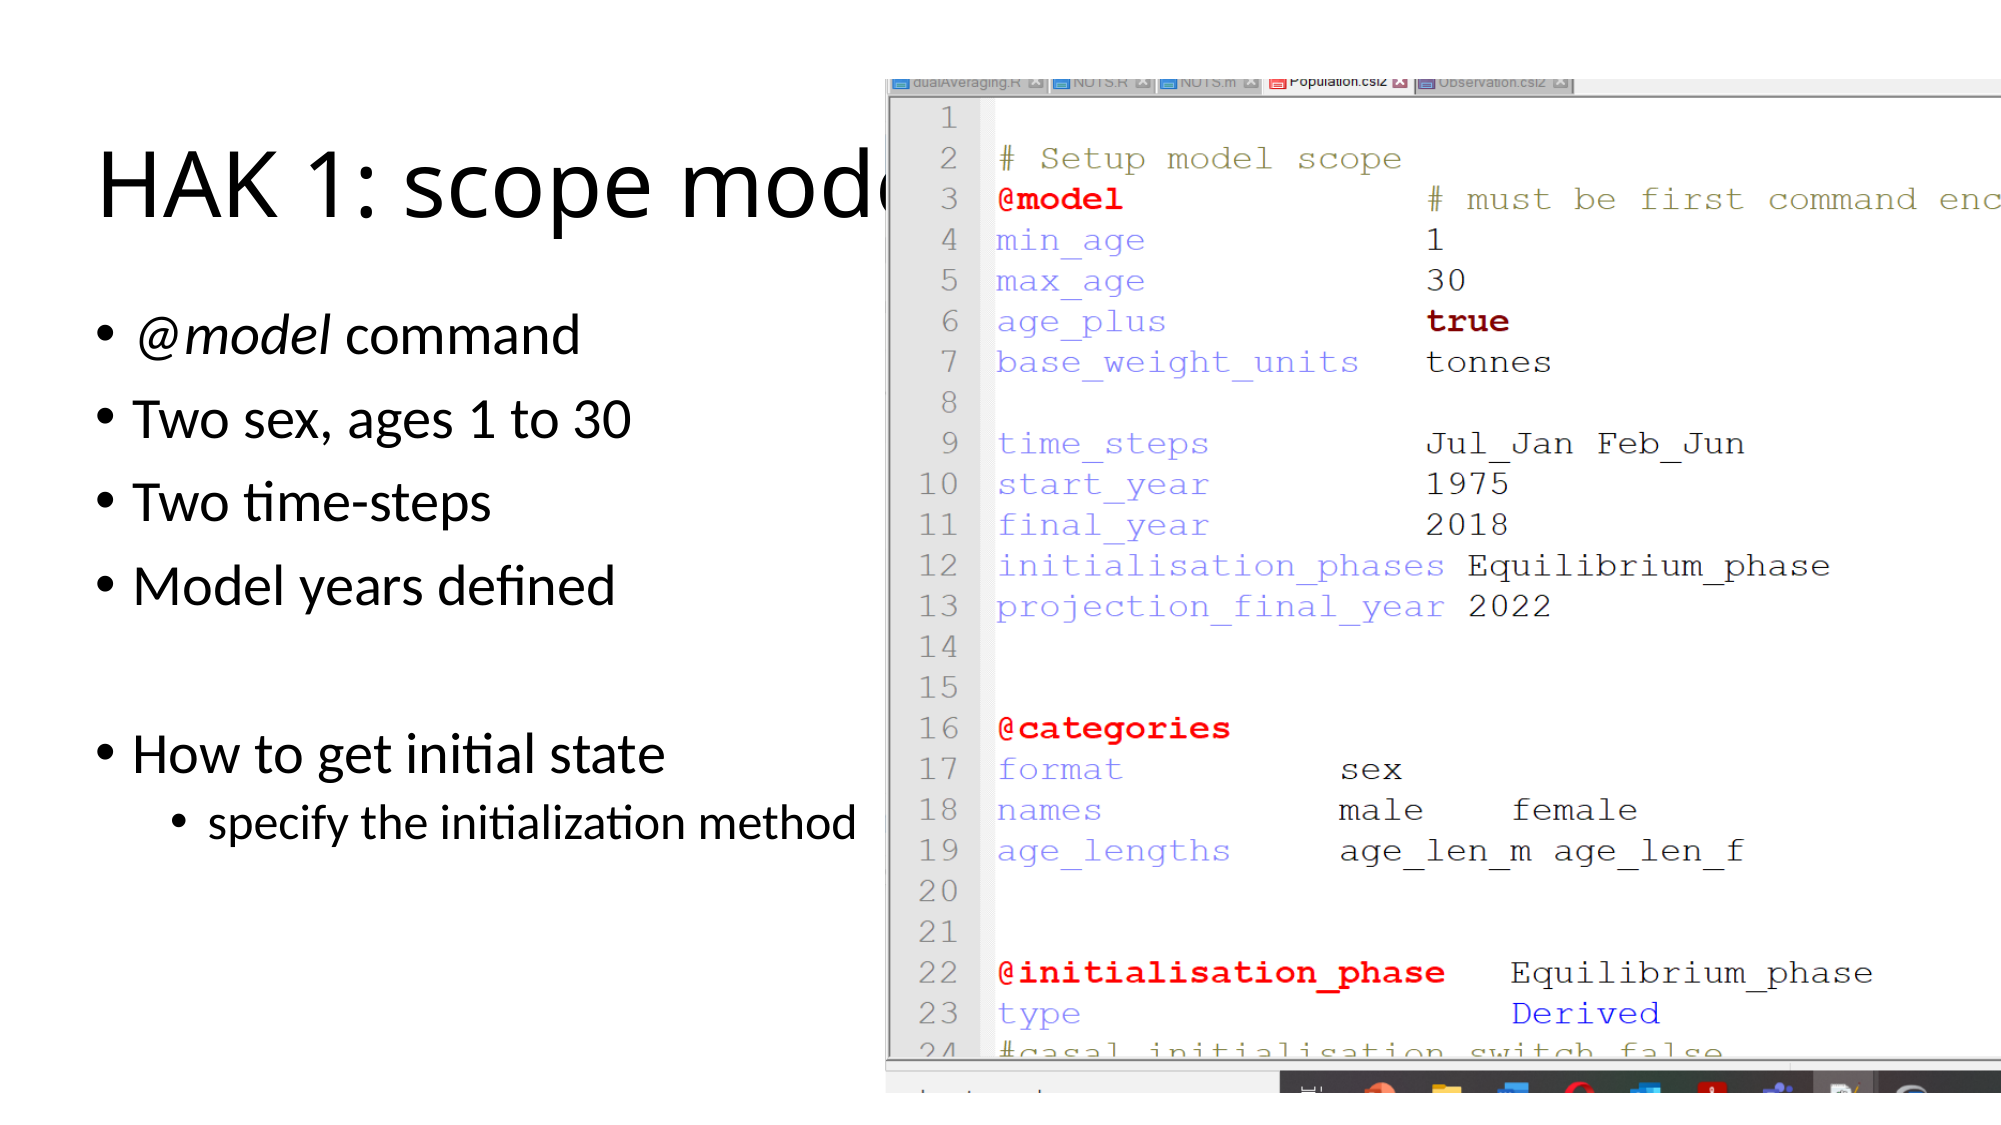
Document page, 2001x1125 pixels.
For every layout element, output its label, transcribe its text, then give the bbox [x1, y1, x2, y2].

list @model command Two sex, ages 1 to 30 Two time-steps Model years defined How to get initial state specify the initialization method [80, 296, 885, 1011]
picture [885, 78, 2001, 1093]
title HAK 1: scope model [80, 79, 885, 296]
